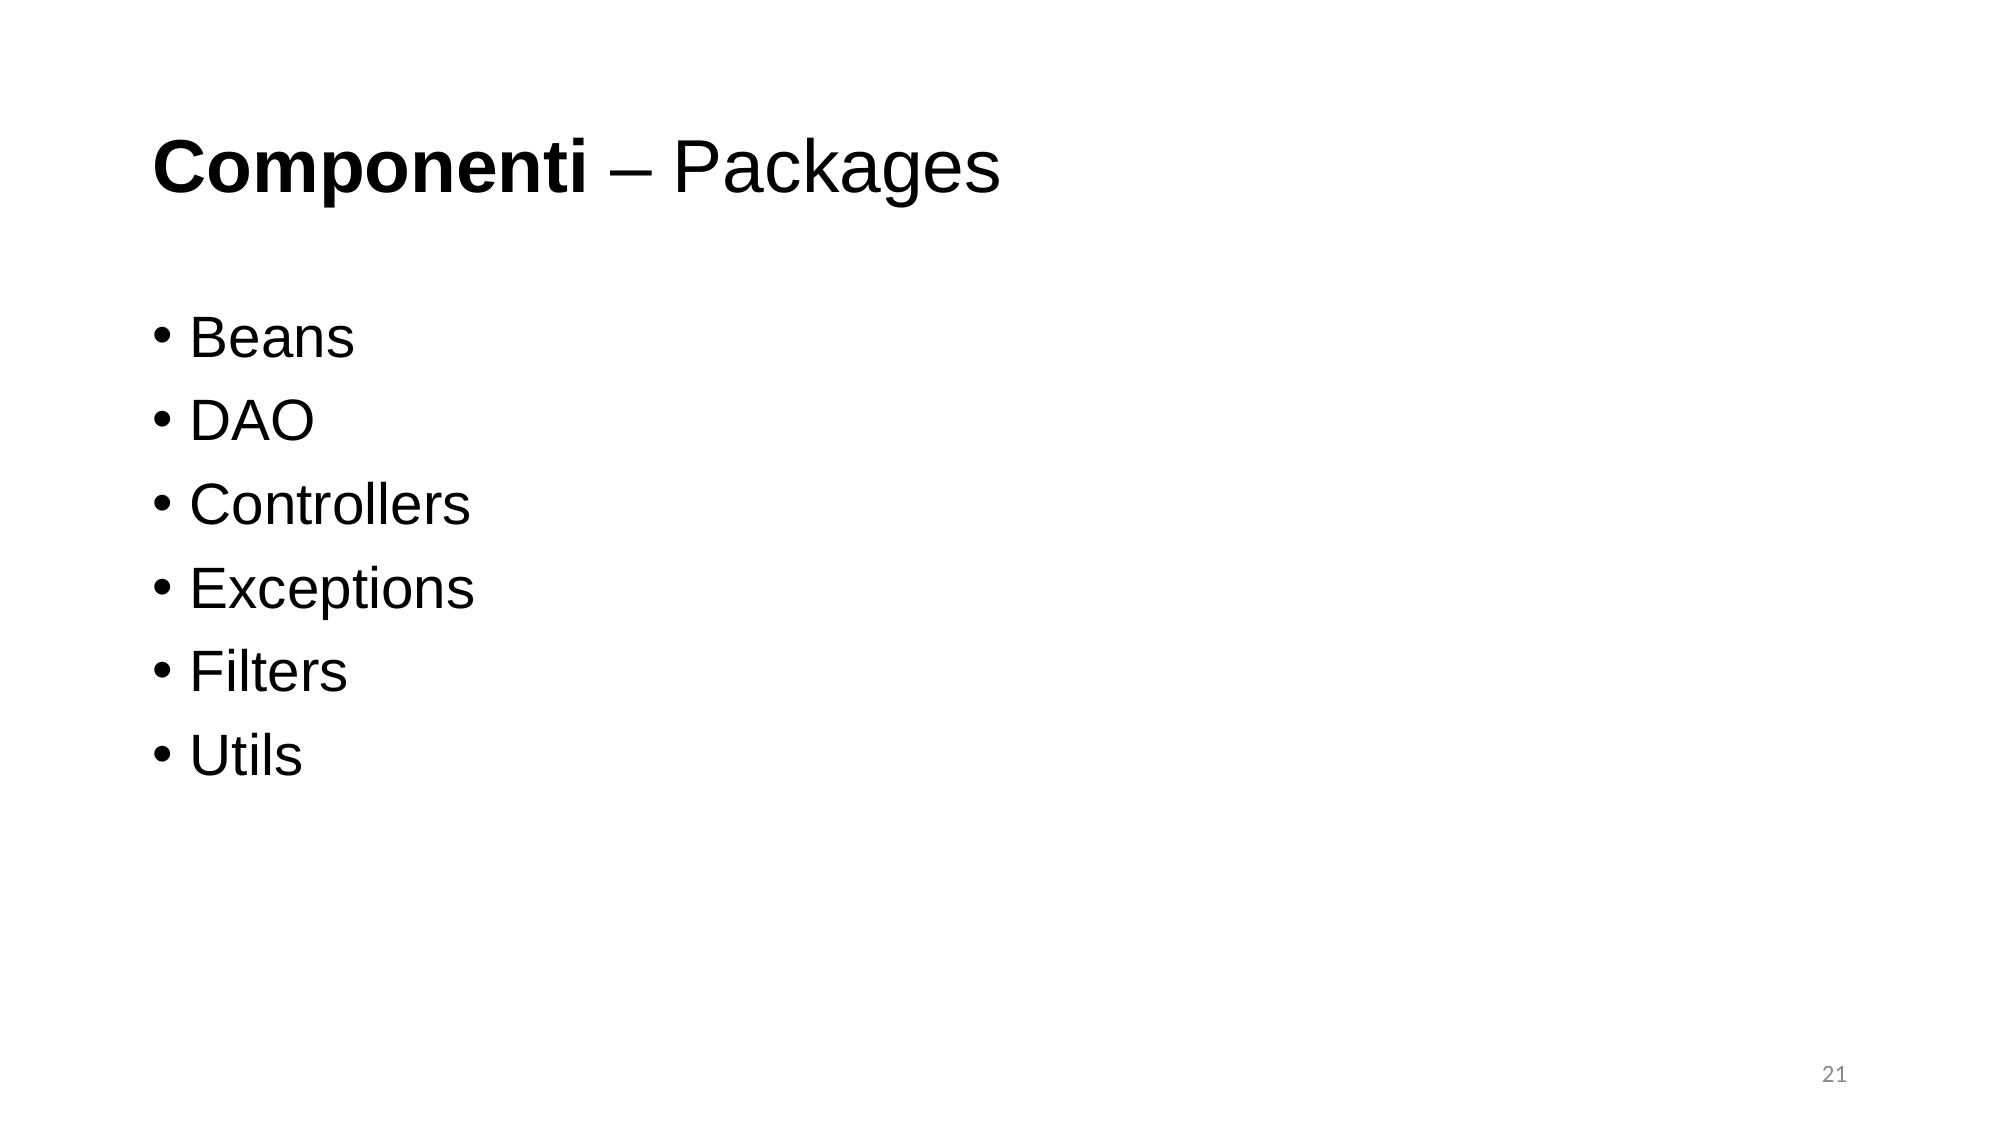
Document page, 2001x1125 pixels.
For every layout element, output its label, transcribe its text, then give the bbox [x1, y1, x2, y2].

title Componenti – Packages [137, 59, 1863, 278]
slide_number 21 [1412, 1042, 1863, 1103]
list Beans DAO Controllers Exceptions Filters Utils [137, 299, 1863, 1014]
